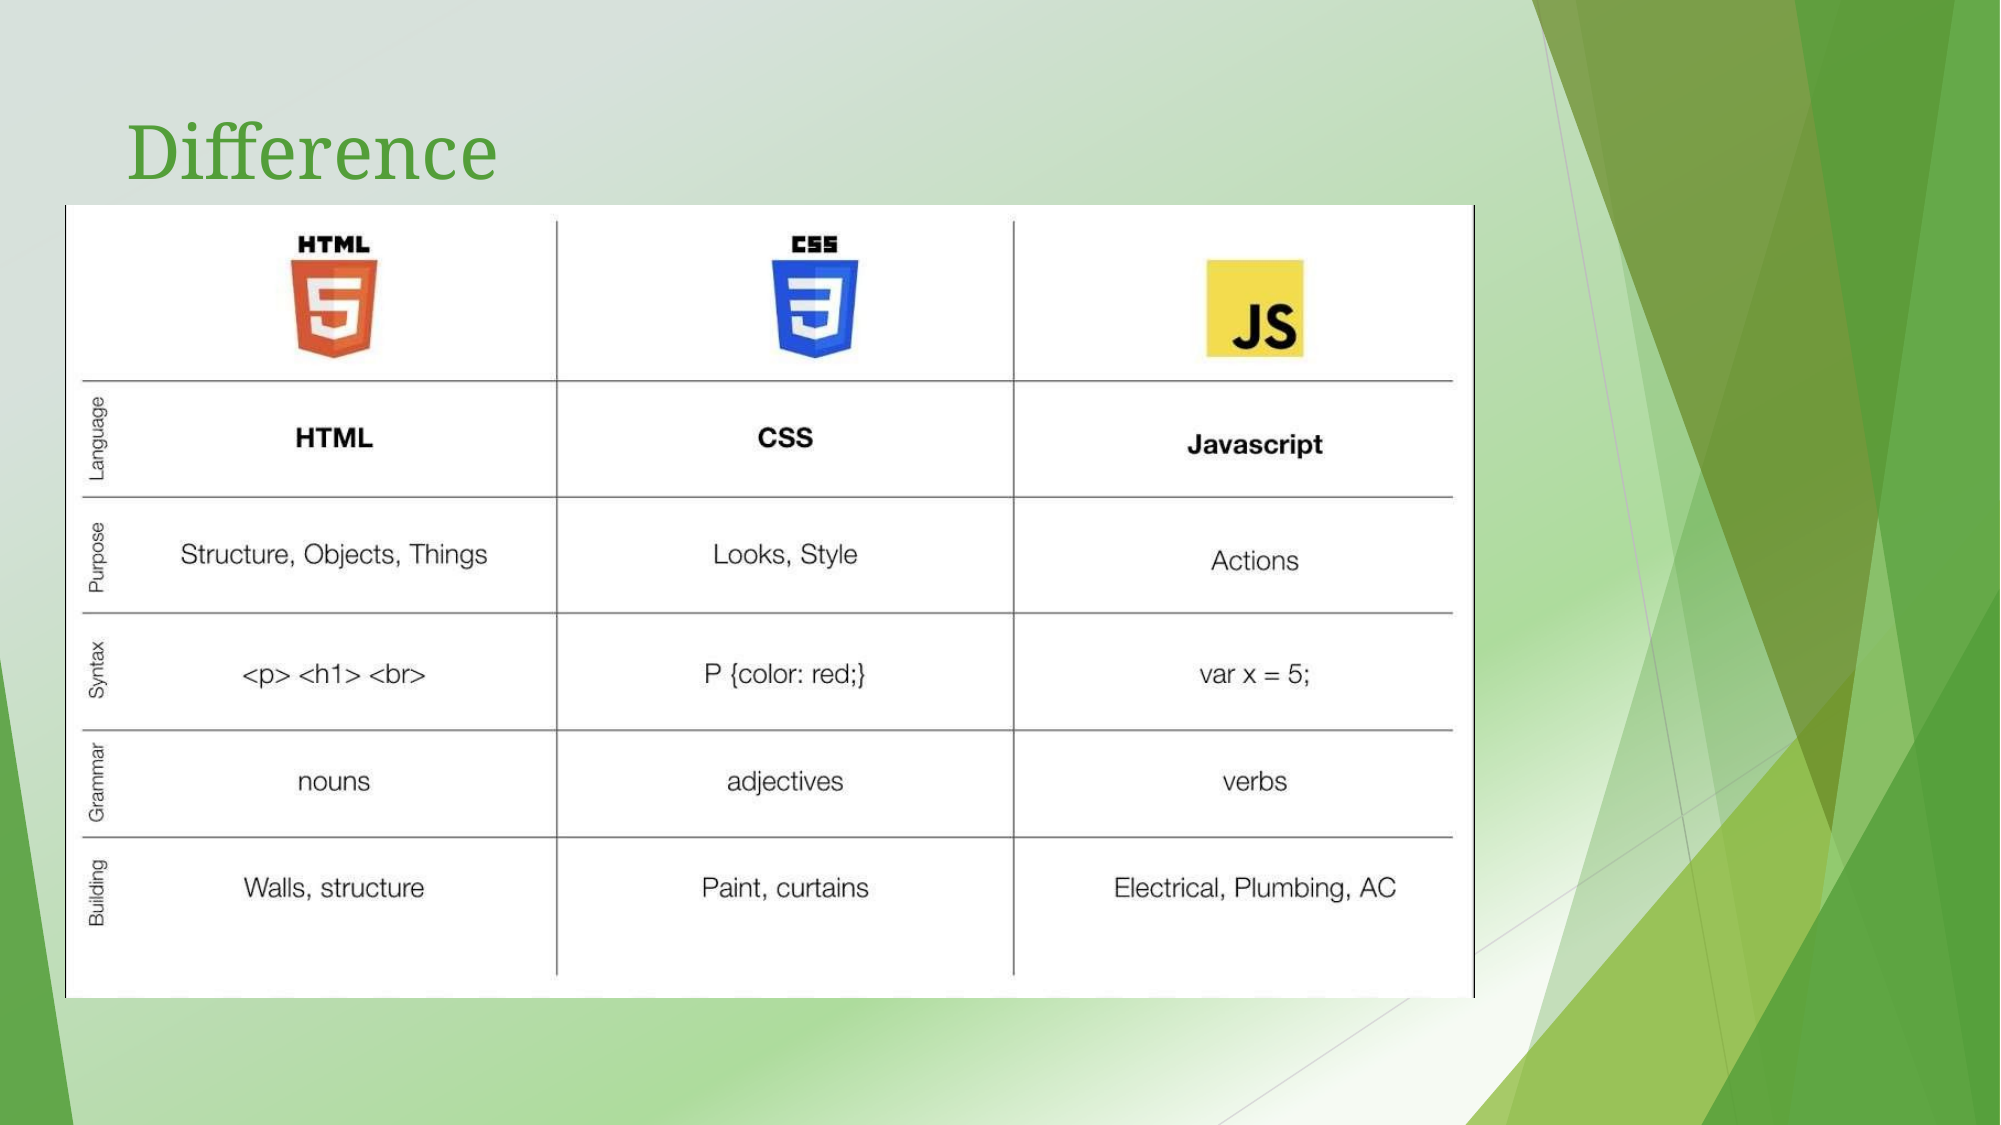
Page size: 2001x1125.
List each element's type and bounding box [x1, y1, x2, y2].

picture [65, 205, 1475, 999]
text_box [0, 0, 2000, 1125]
